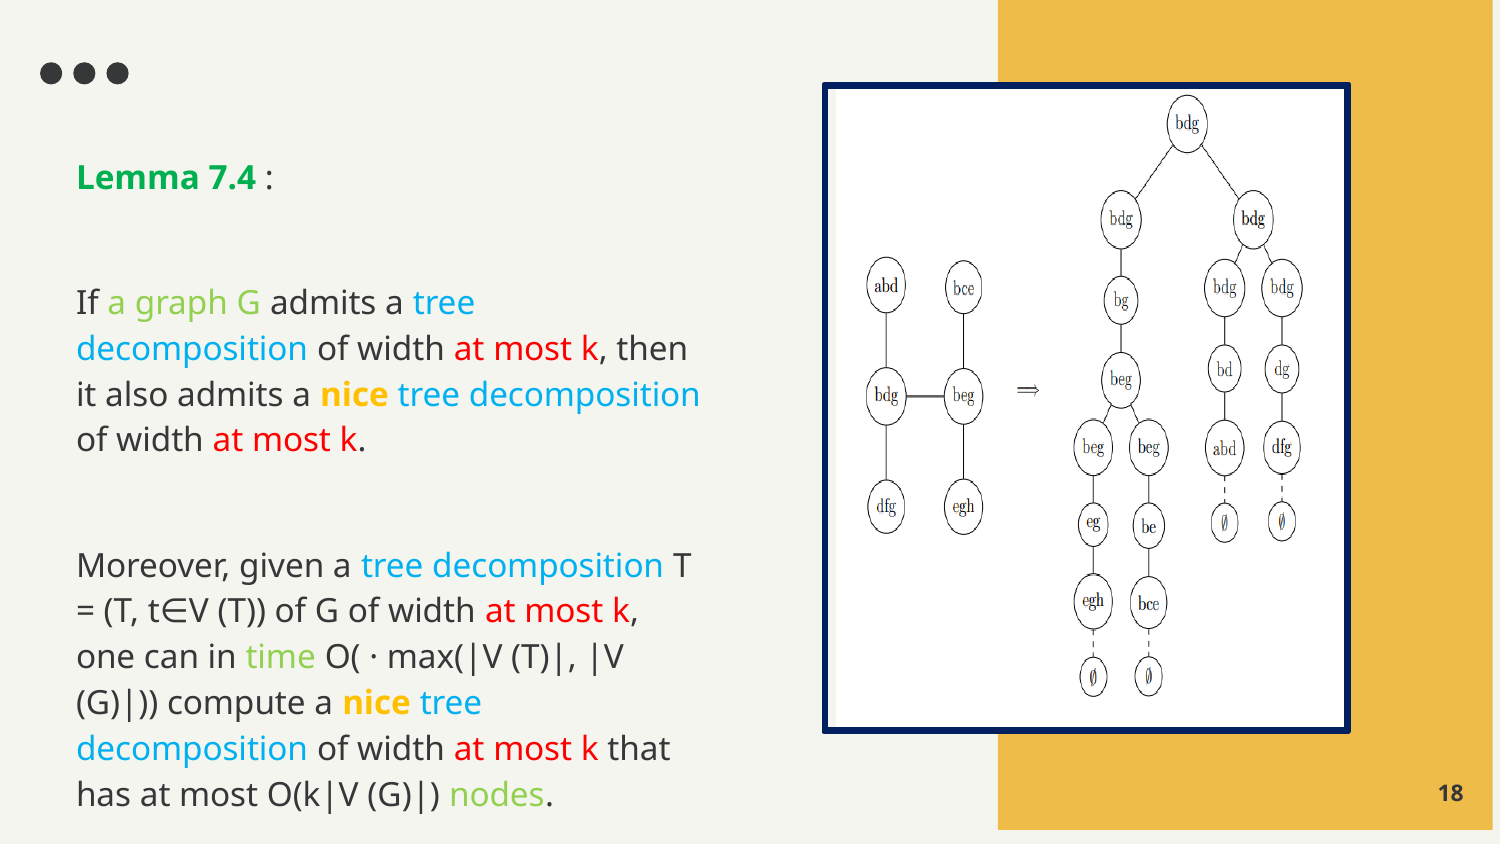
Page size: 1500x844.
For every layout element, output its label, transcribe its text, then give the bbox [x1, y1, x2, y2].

picture [835, 84, 1350, 733]
text_box [822, 82, 836, 734]
slide_number 18 [1374, 779, 1464, 809]
text_box [997, 0, 1493, 830]
